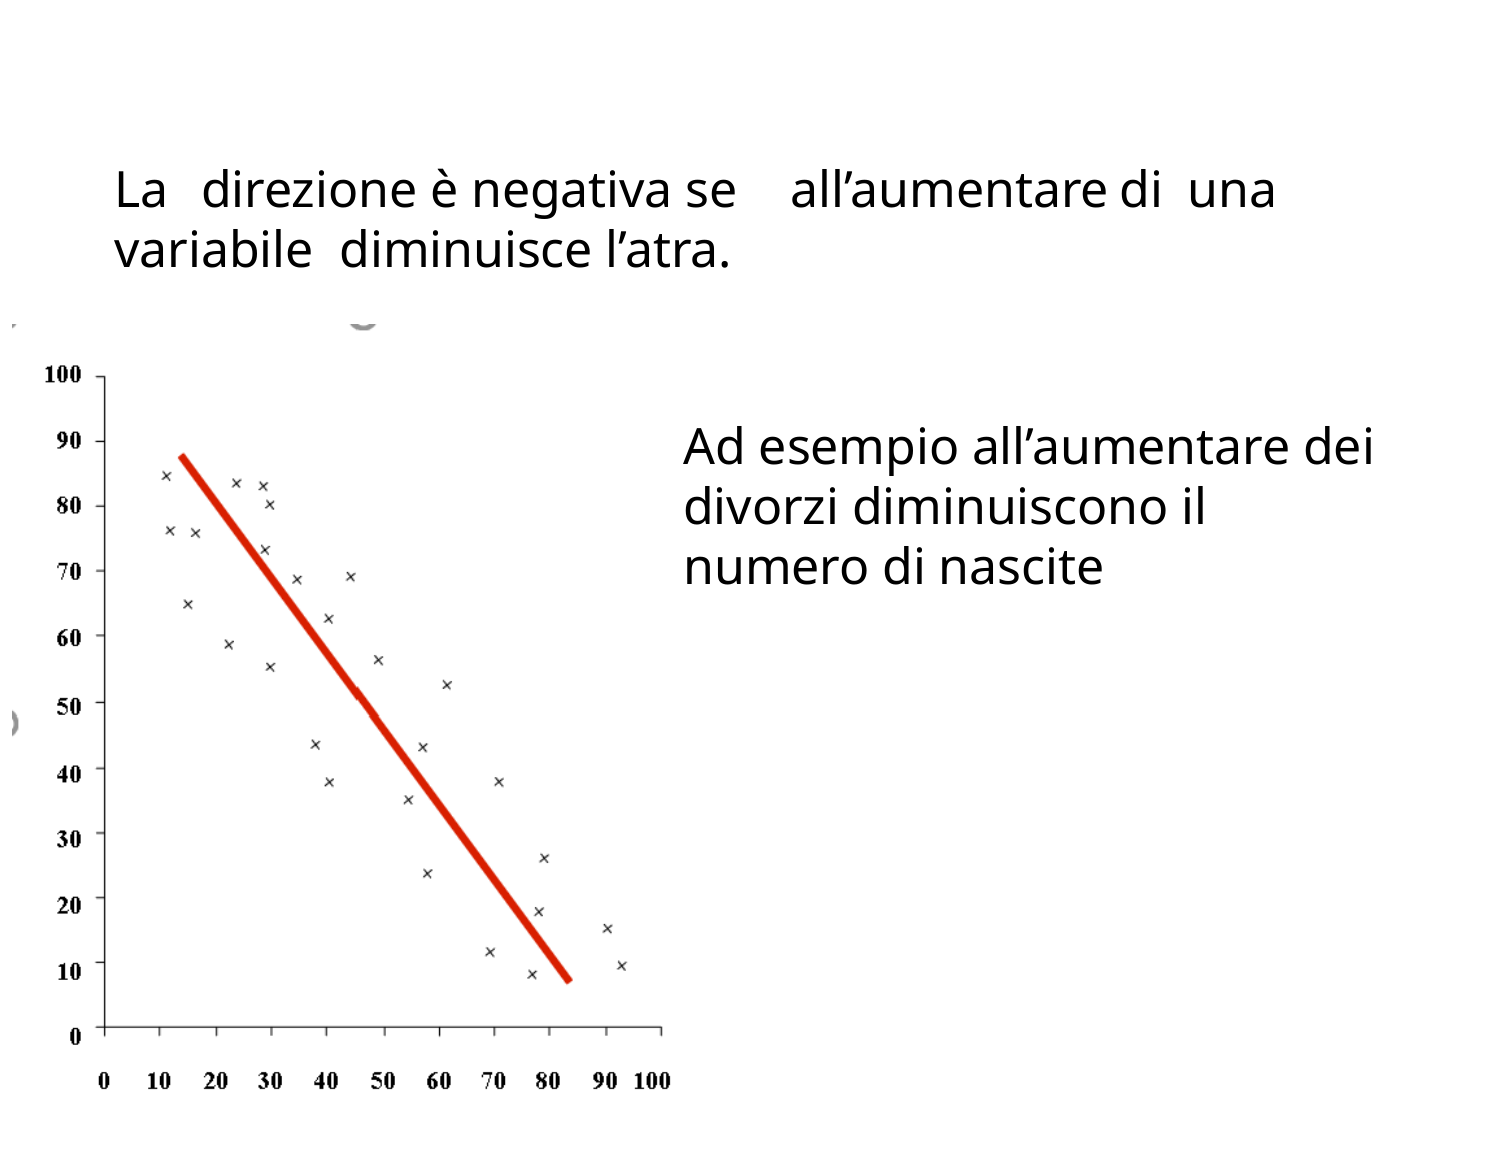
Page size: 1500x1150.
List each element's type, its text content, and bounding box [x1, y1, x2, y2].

text_box La direzione è negativa se all’aumentare di una variabile diminuisce l’atra. [112, 155, 1487, 278]
picture [12, 324, 701, 1107]
text_box Ad esempio all’aumentare dei divorzi diminuiscono il numero di nascite [704, 412, 1391, 595]
